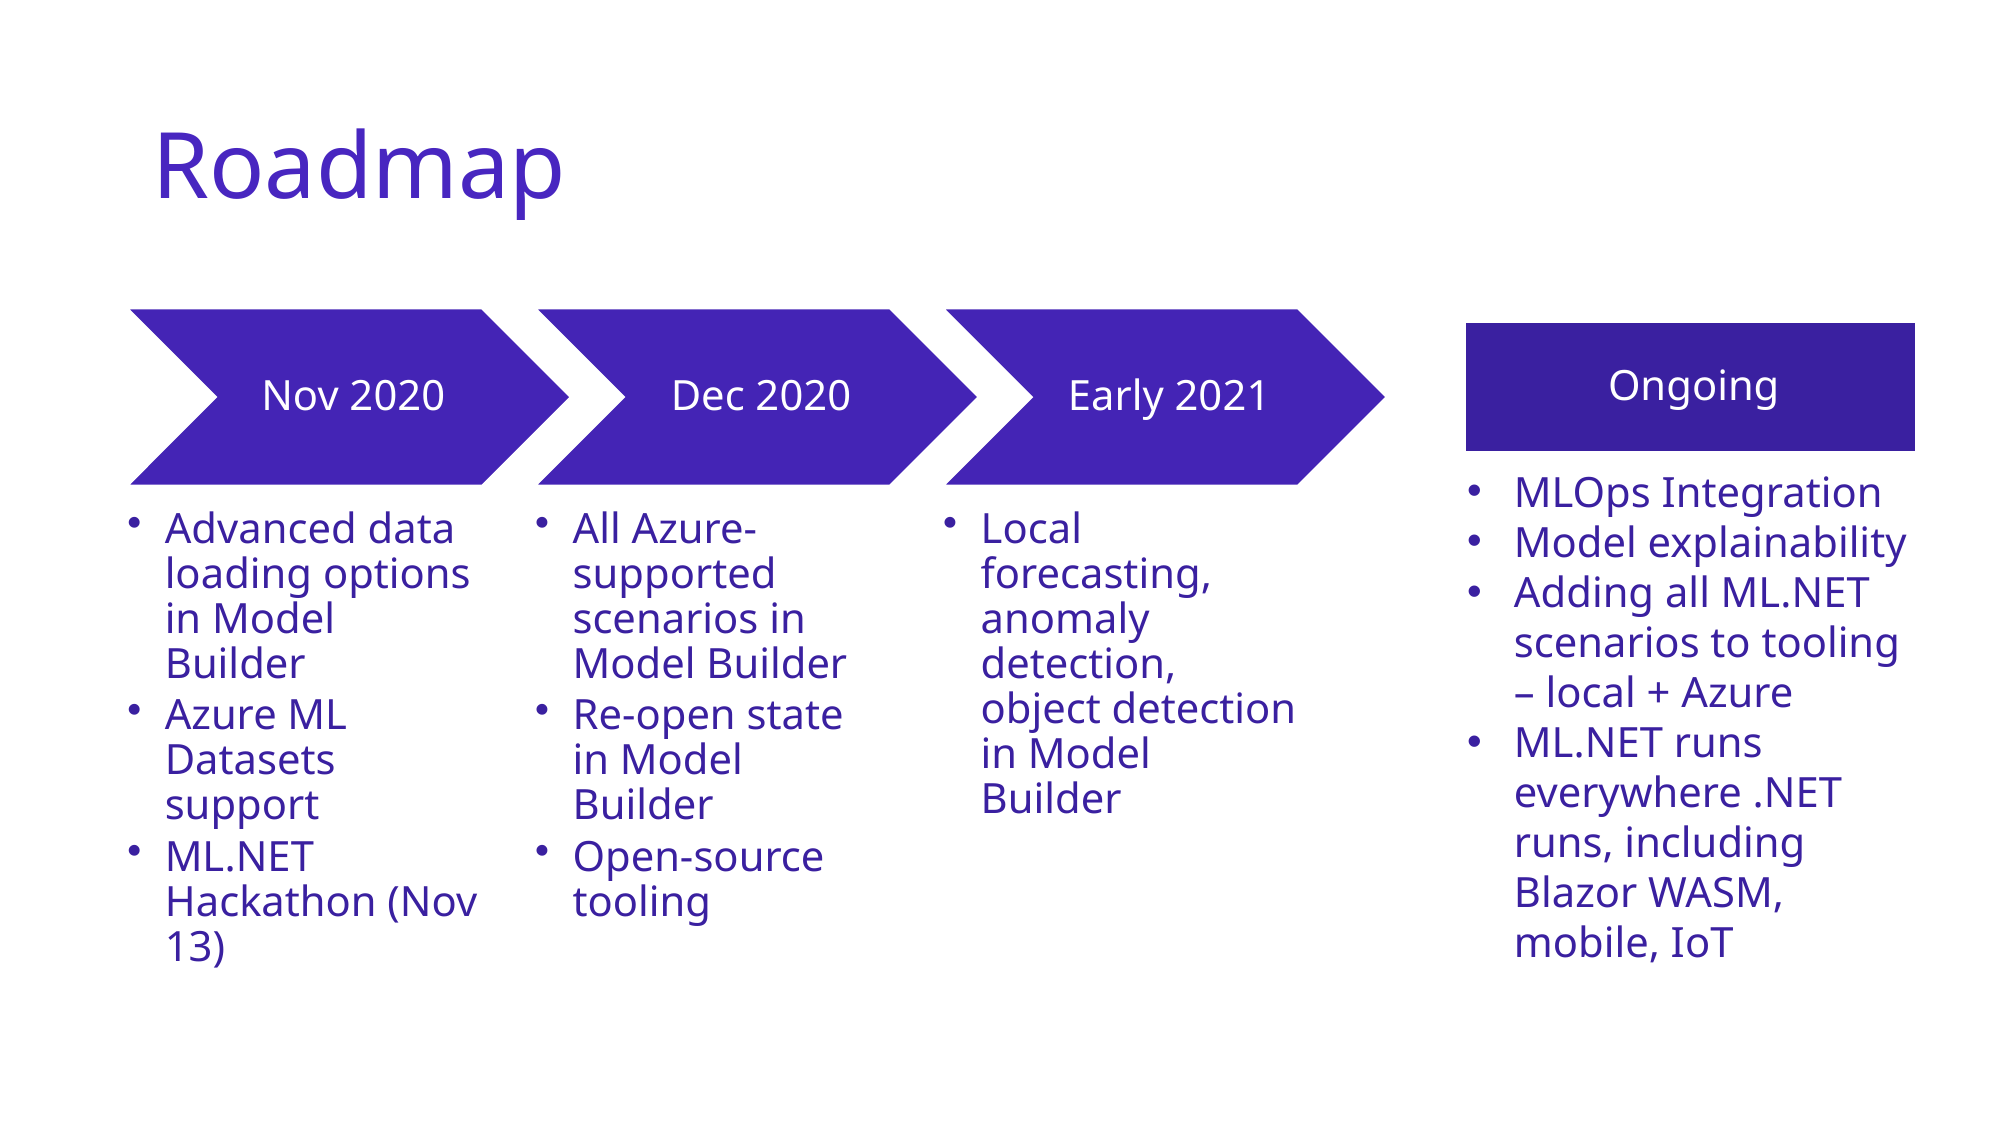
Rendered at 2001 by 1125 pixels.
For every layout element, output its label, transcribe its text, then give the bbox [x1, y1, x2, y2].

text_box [1467, 324, 1915, 1041]
title Roadmap [137, 59, 1863, 278]
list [127, 255, 1387, 1089]
